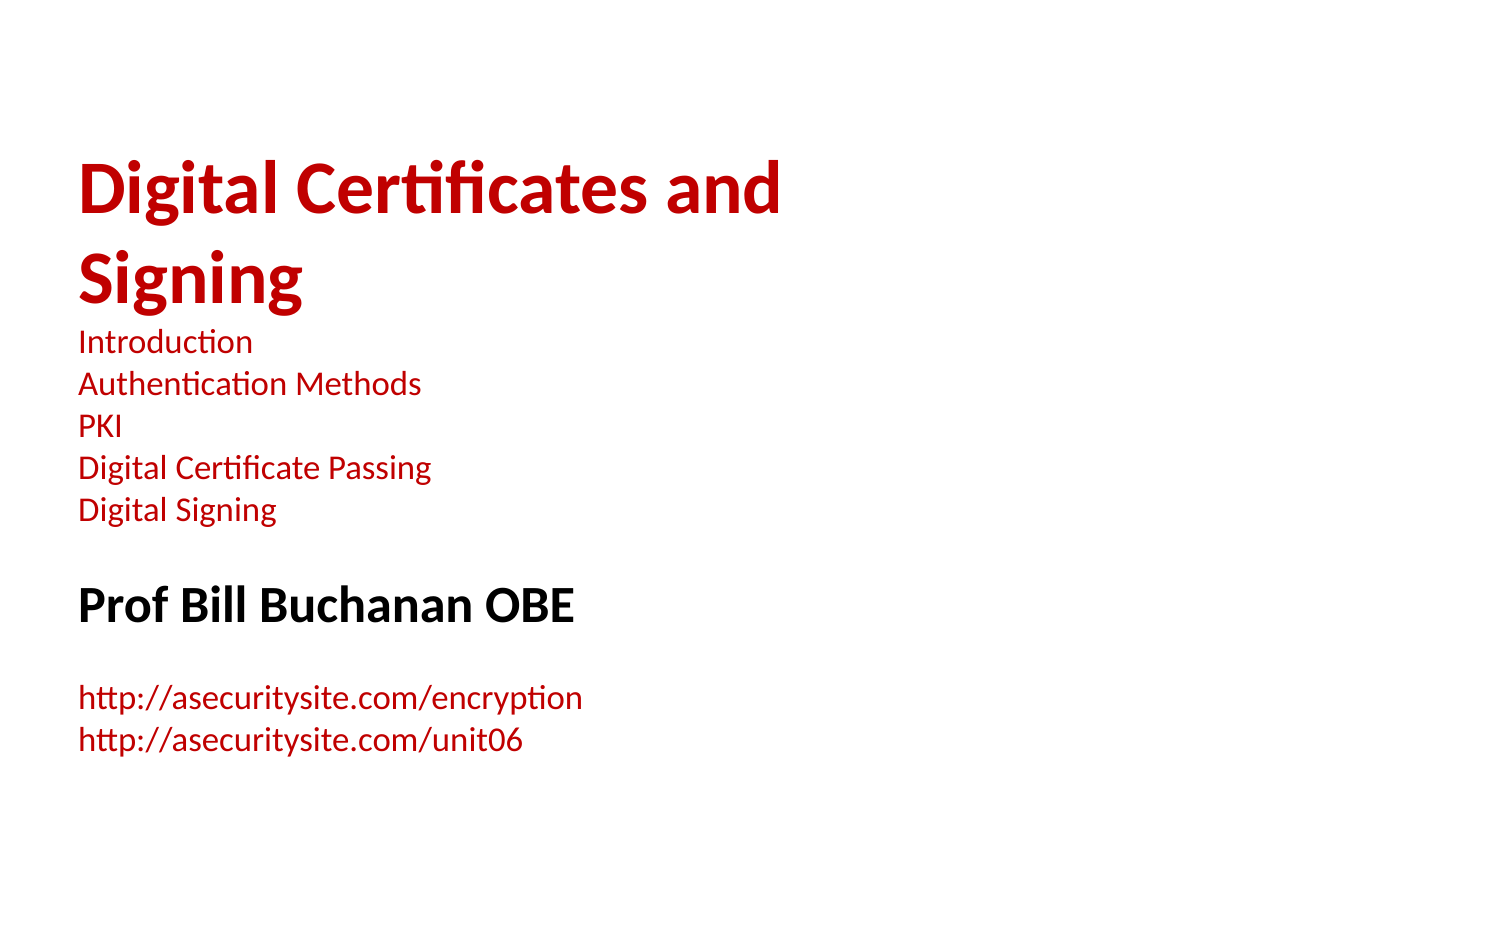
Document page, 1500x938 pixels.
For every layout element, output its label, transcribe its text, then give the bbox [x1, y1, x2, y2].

title Digital Certificates and Signing Introduction Authentication Methods PKI Digital Certificate Passing Digital Signing Prof Bill Buchanan OBE http://asecuritysite.com/encryption http://asecuritysite.com/unit06 [70, 128, 946, 809]
